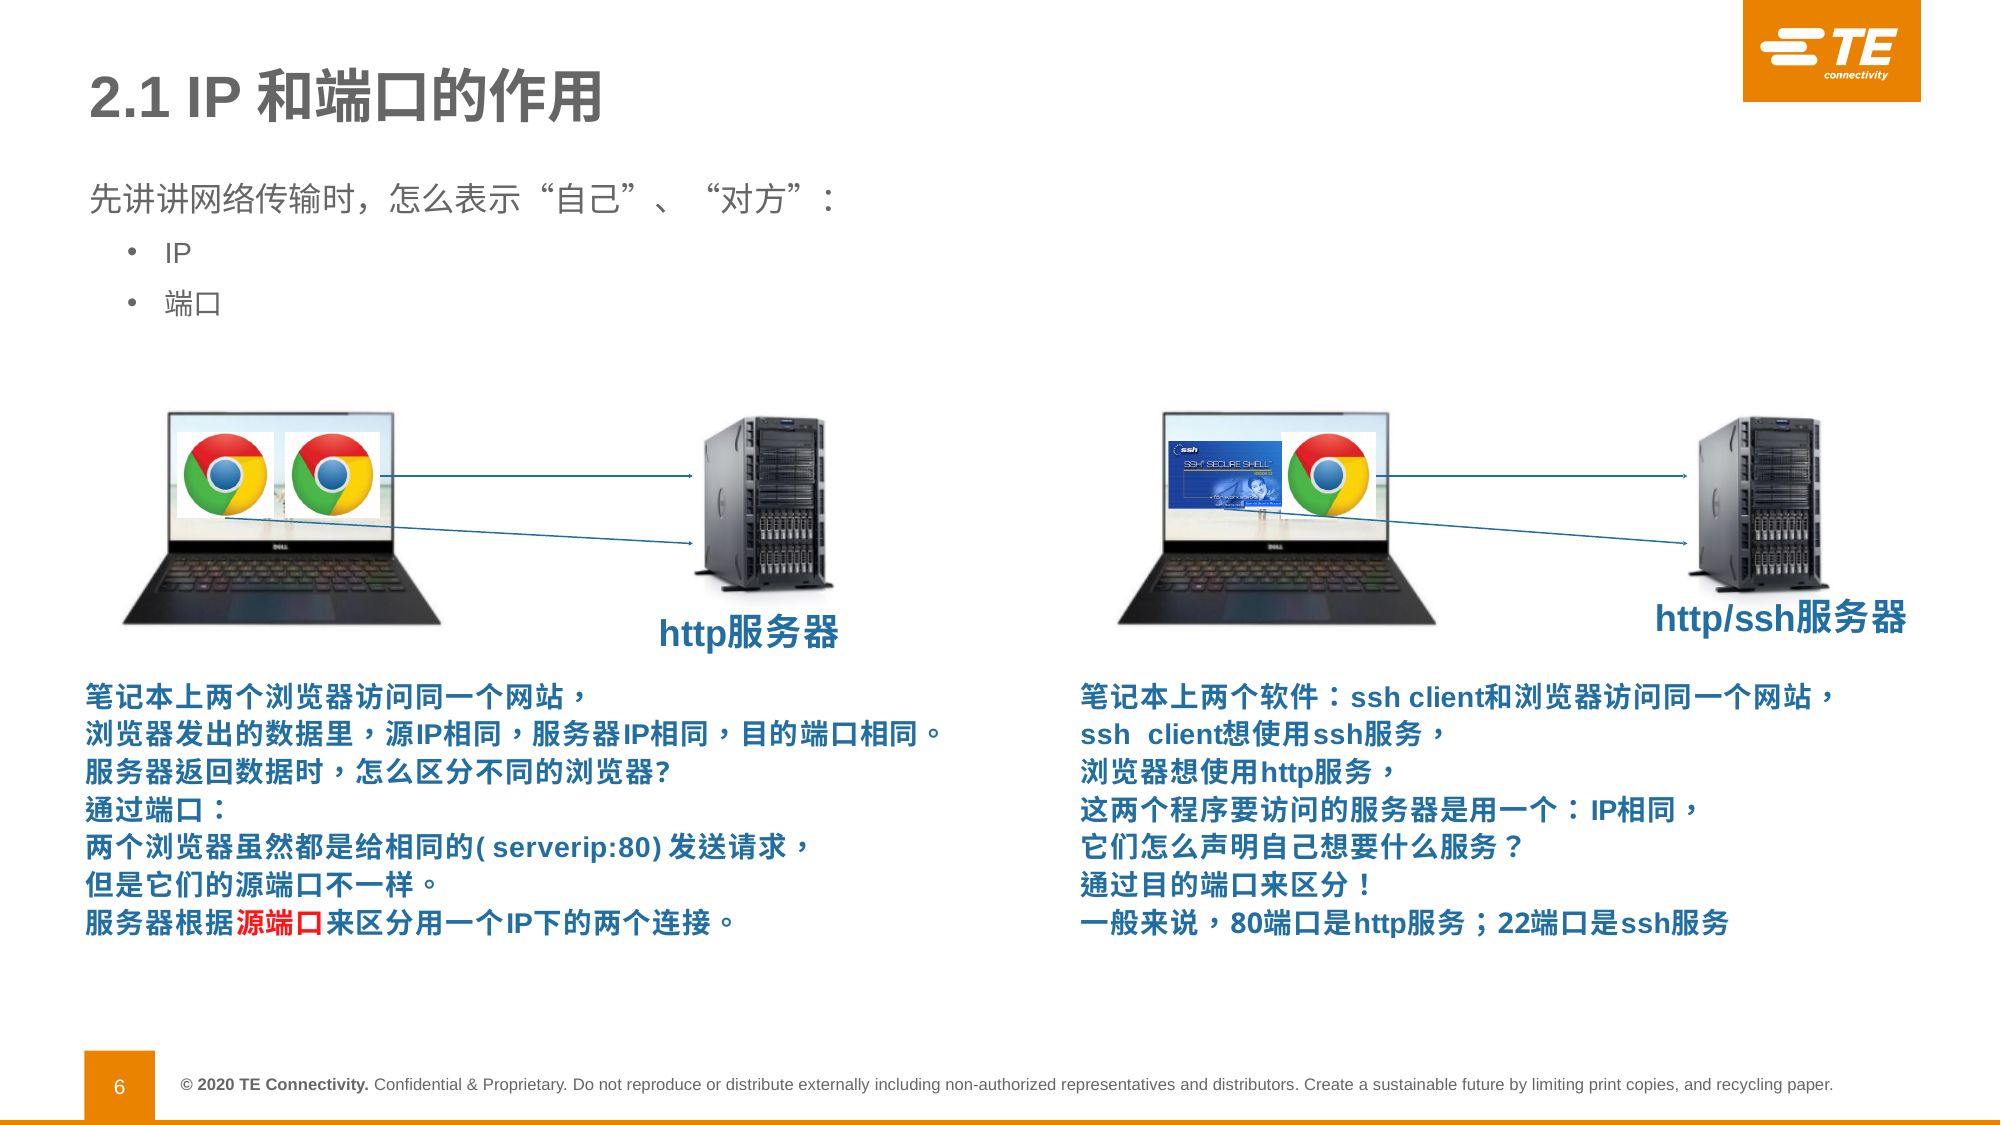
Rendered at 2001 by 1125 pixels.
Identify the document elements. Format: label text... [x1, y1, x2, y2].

title 2.1 IP和端口的作用 [89, 59, 1703, 135]
picture [67, 378, 972, 939]
picture [1062, 378, 1968, 939]
list 先讲讲网络传输时，怎么表示“自己”、“对方”： IP 端口 [89, 174, 1921, 339]
picture [1743, 0, 1921, 102]
slide_number 6 [84, 1050, 155, 1121]
